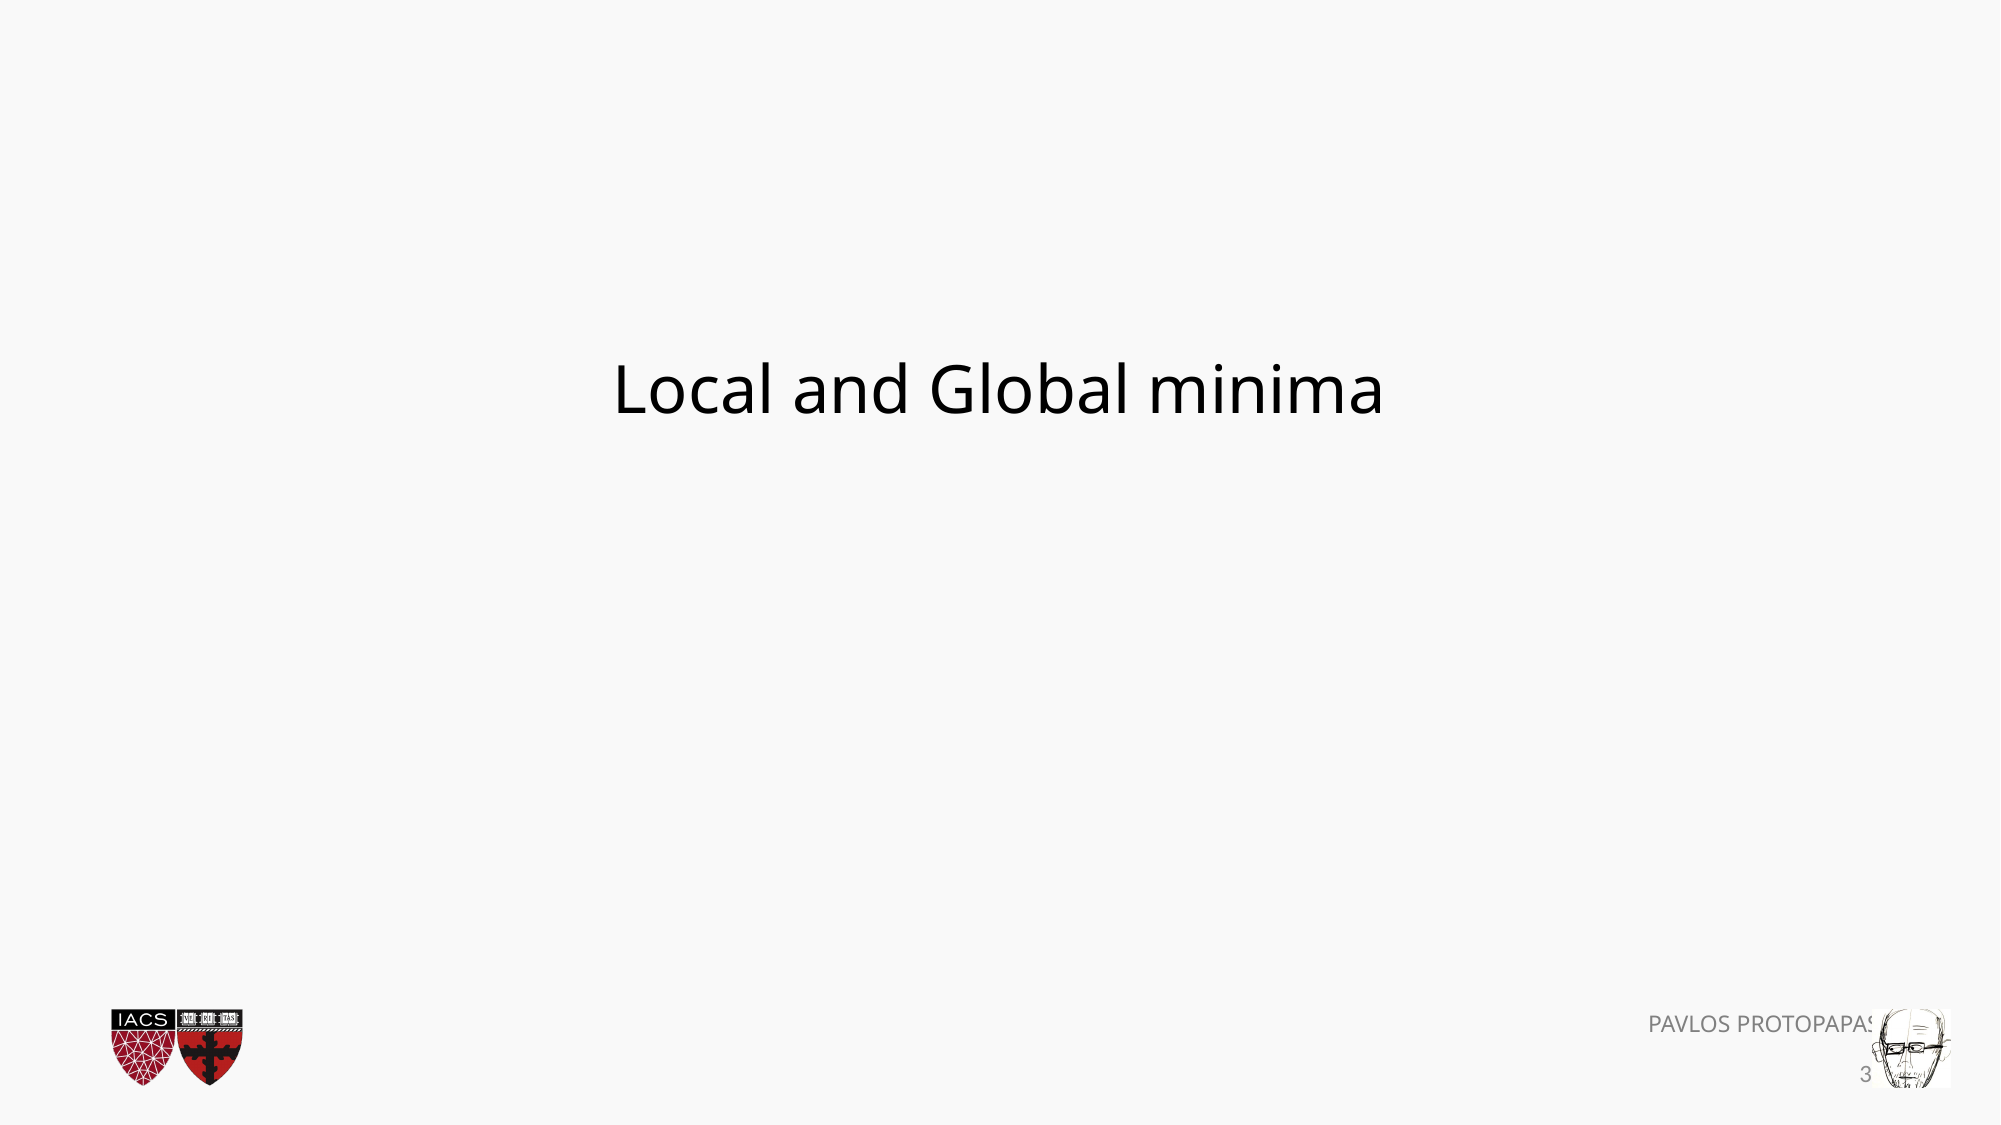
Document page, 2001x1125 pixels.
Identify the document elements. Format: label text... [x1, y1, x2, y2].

title Local and Global minima [99, 339, 1900, 465]
picture [1872, 1009, 1951, 1088]
slide_number 36 [1433, 1042, 1900, 1103]
picture [109, 1009, 243, 1086]
